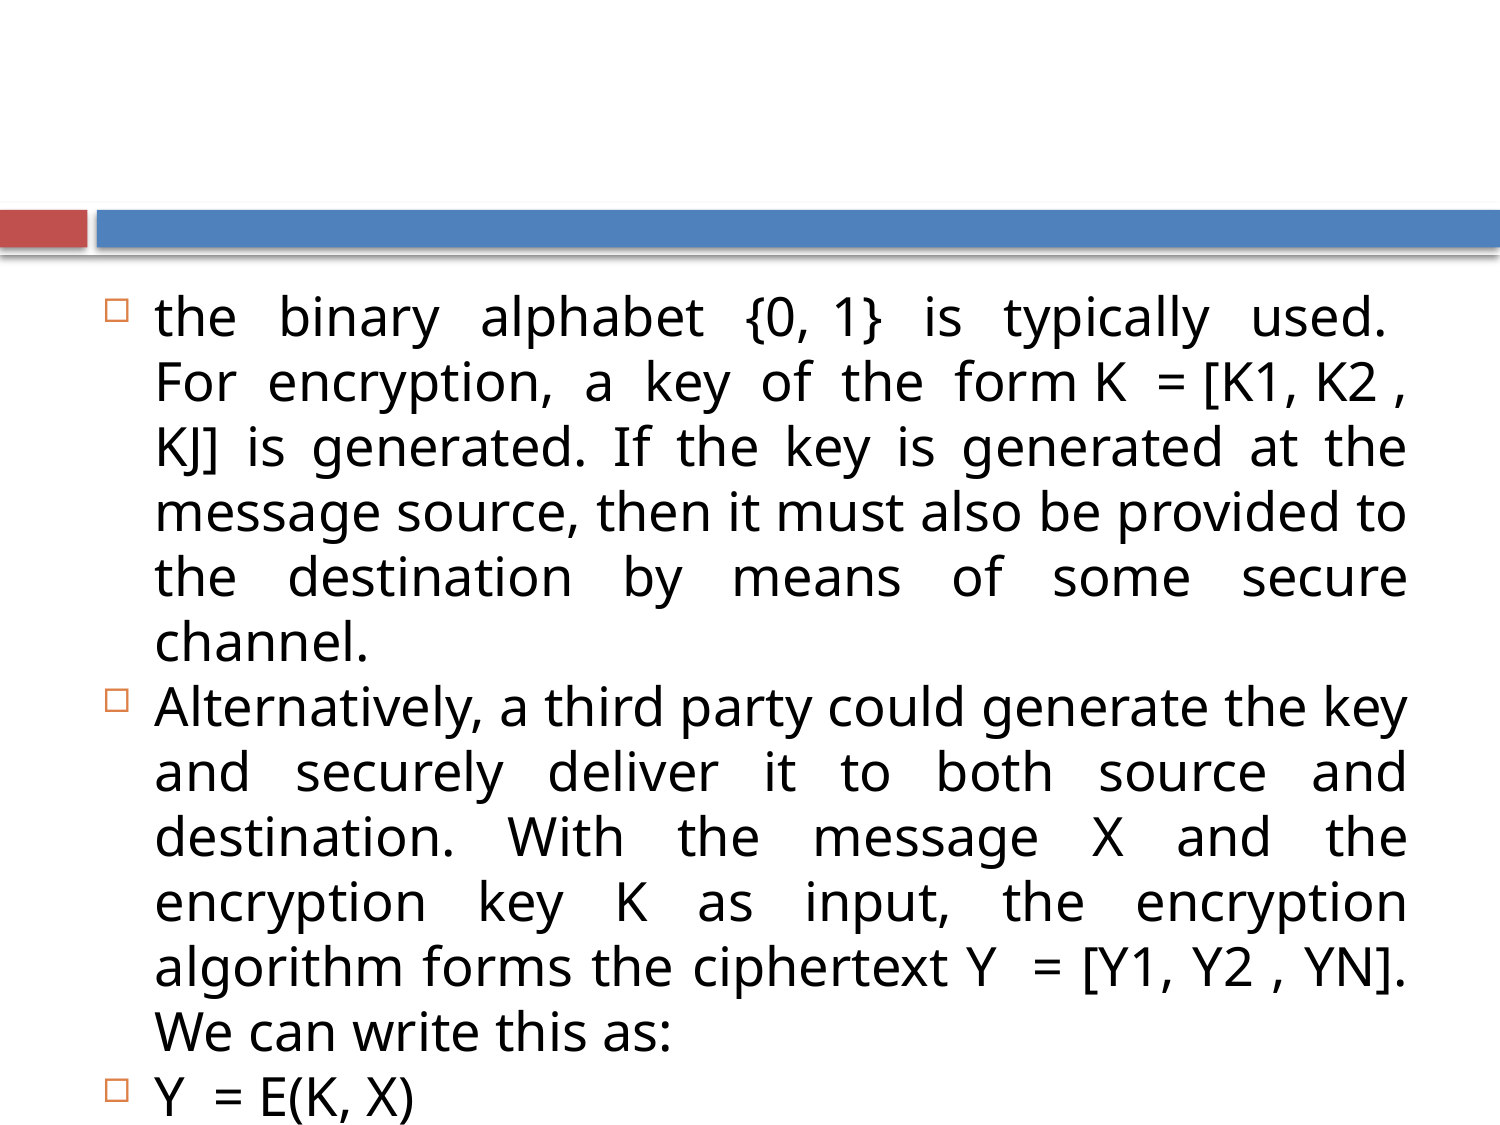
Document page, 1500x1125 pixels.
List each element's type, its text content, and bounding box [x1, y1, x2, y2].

text_box the binary alphabet {0, 1} is typically used. For encryption, a key of the form K = [K1, K2 , KJ] is generated. If the key is generated at the message source, then it must also be provided to the destination by means of some secure channel. Alternatively, a third party could generate the key and securely deliver it to both source and destination. With the message X and the encryption key K as input, the encryption algorithm forms the ciphertext Y = [Y1, Y2 , YN]. We can write this as: Y = E(K, X) [87, 274, 1425, 1038]
